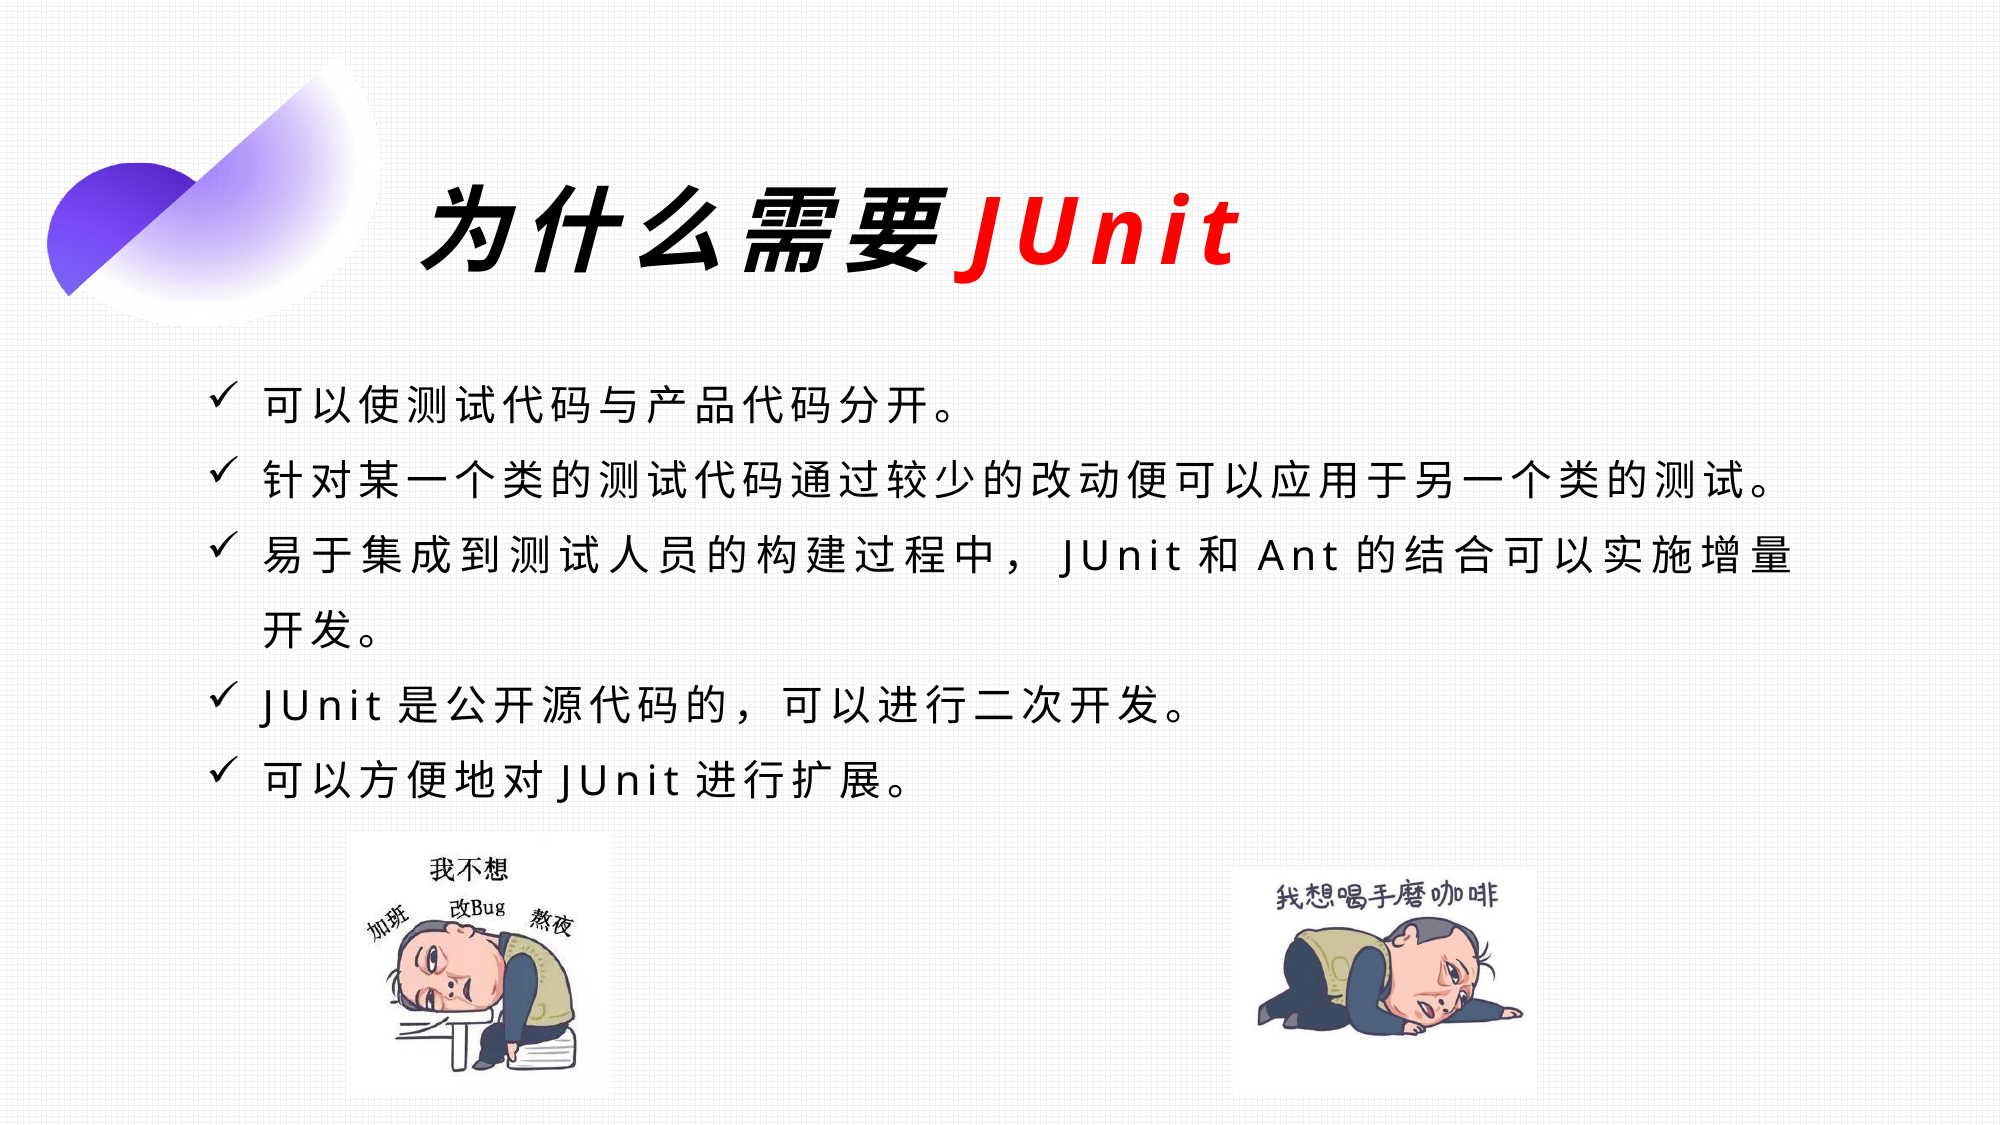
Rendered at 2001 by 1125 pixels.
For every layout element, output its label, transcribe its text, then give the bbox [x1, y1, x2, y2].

text_box 可以使测试代码与产品代码分开。 针对某一个类的测试代码通过较少的改动便可以应用于另一个类的测试。 易于集成到测试人员的构建过程中，JUnit和Ant的结合可以实施增量开发。 JUnit是公开源代码的，可以进行二次开发。 可以方便地对JUnit进行扩展。 [191, 346, 1813, 886]
picture [347, 832, 610, 1095]
picture [1233, 867, 1537, 1095]
text_box 为什么需要JUnit [401, 162, 1764, 291]
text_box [16, 0, 381, 327]
